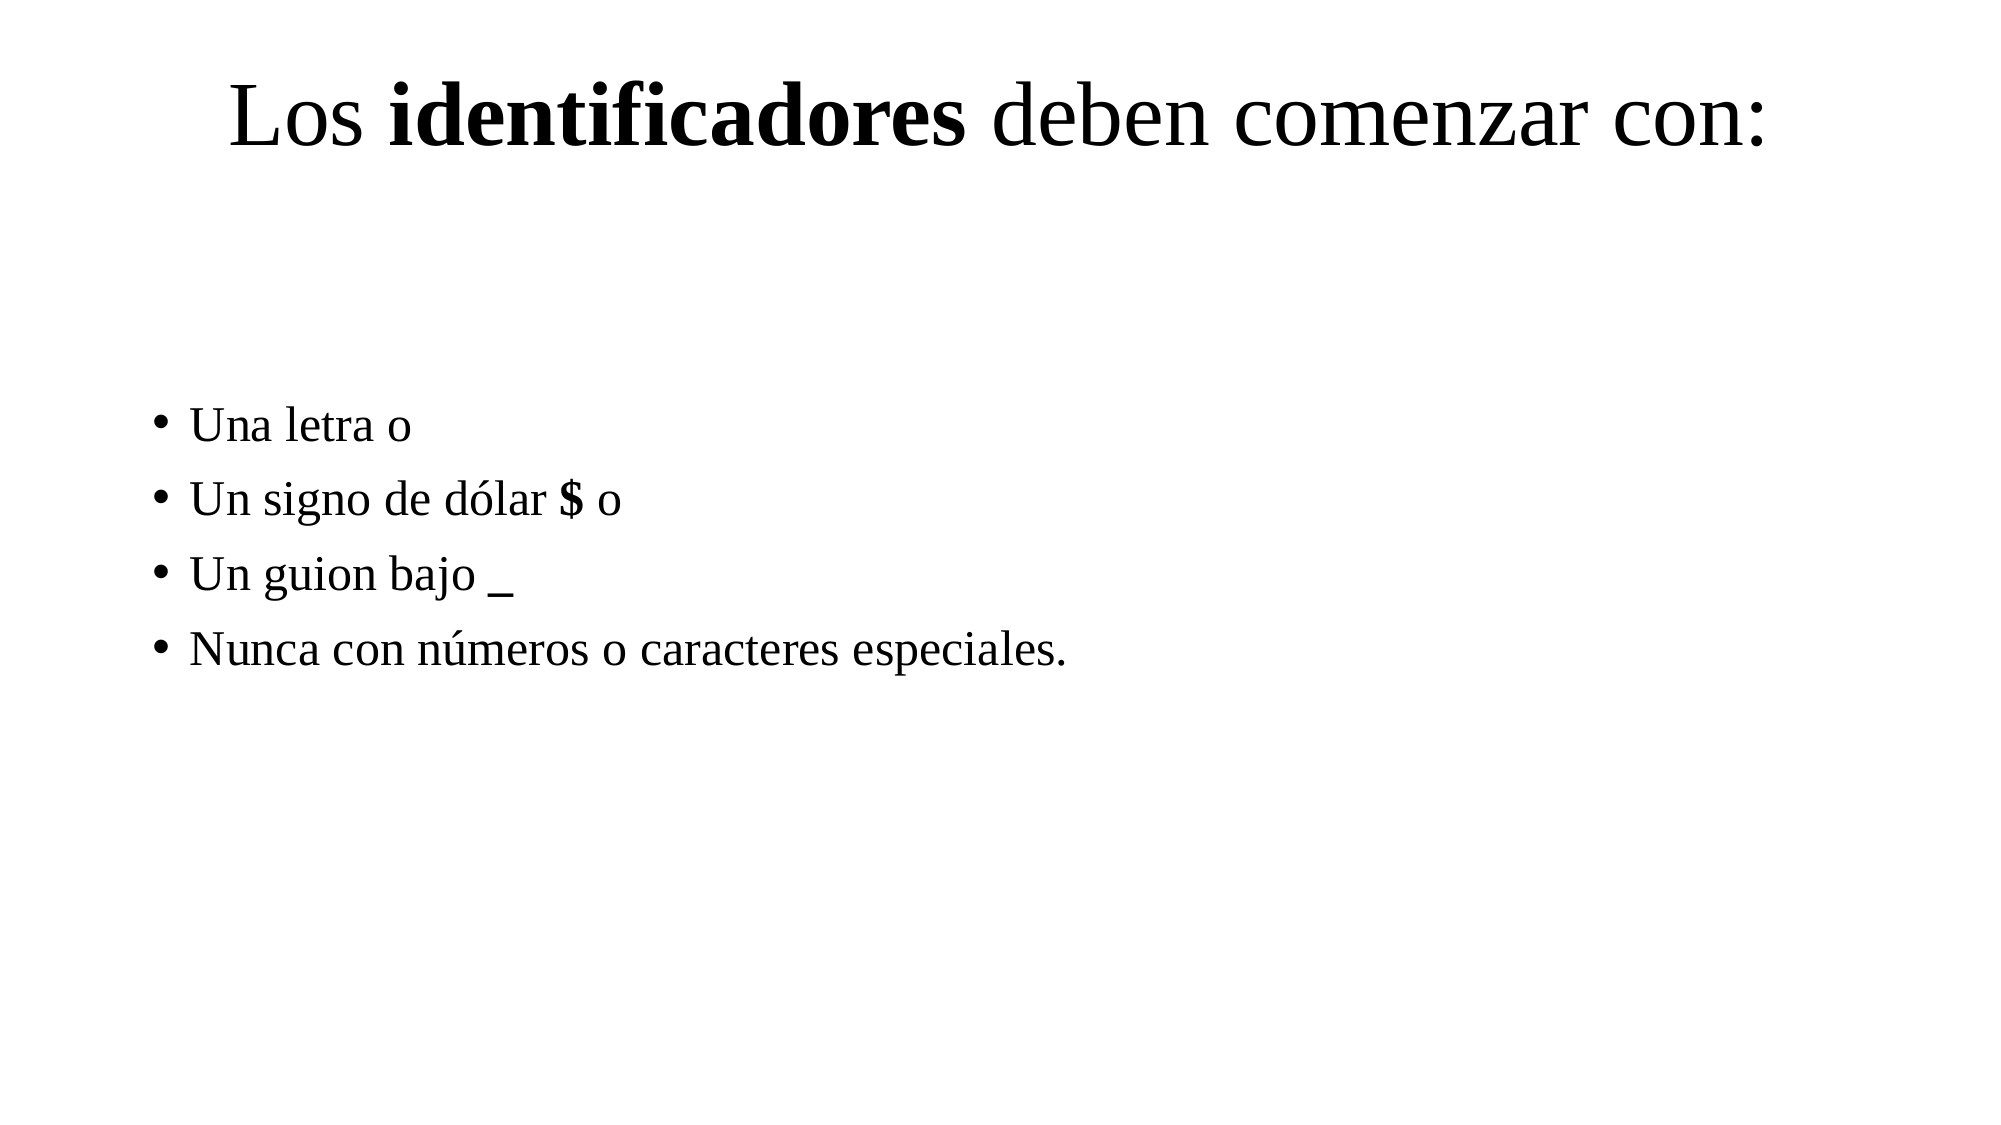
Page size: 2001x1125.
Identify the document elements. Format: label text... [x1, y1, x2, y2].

title Los identificadores deben comenzar con: [137, 111, 1863, 299]
list Una letra o Un signo de dólar $ o Un guion bajo _ Nunca con números o caracteres especiales. [137, 299, 1863, 1014]
